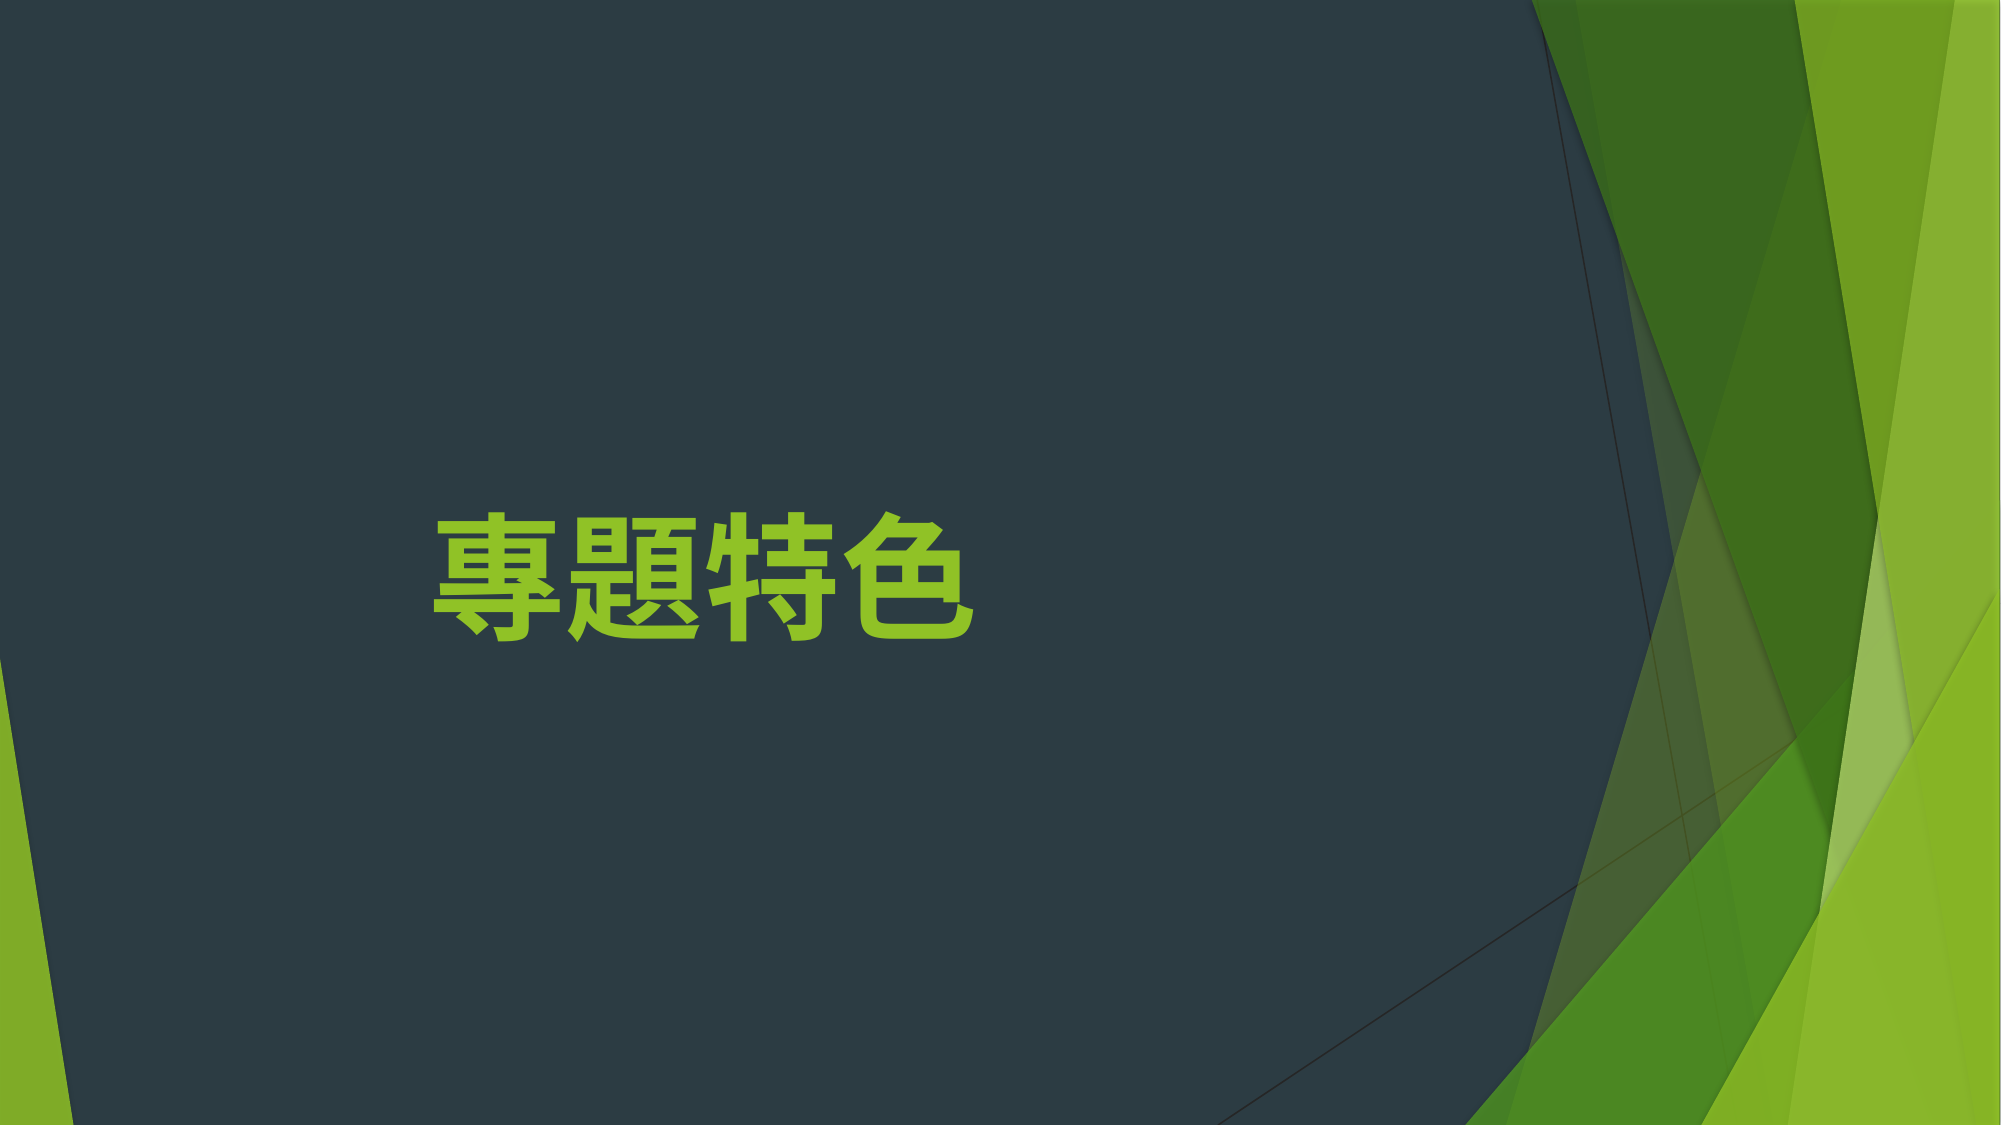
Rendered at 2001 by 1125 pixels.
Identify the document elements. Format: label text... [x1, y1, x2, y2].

title 專題特色 [413, 484, 1161, 701]
